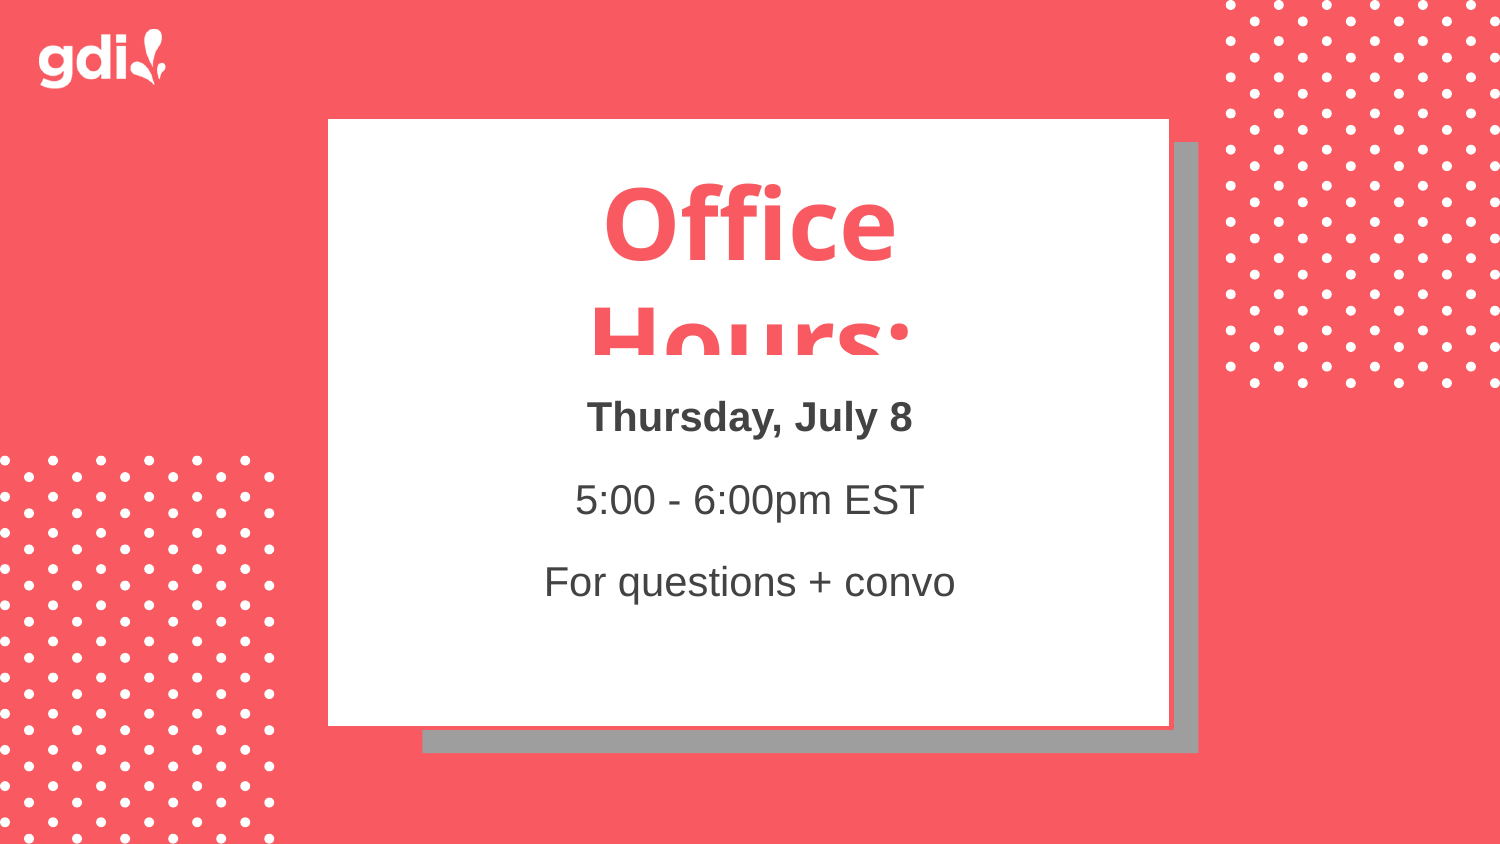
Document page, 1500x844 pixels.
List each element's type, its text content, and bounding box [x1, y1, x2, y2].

picture [37, 28, 166, 89]
title Office Hours: [411, 218, 1089, 342]
text_box Thursday, July 8 5:00 - 6:00pm EST For questions + convo [371, 355, 1129, 632]
